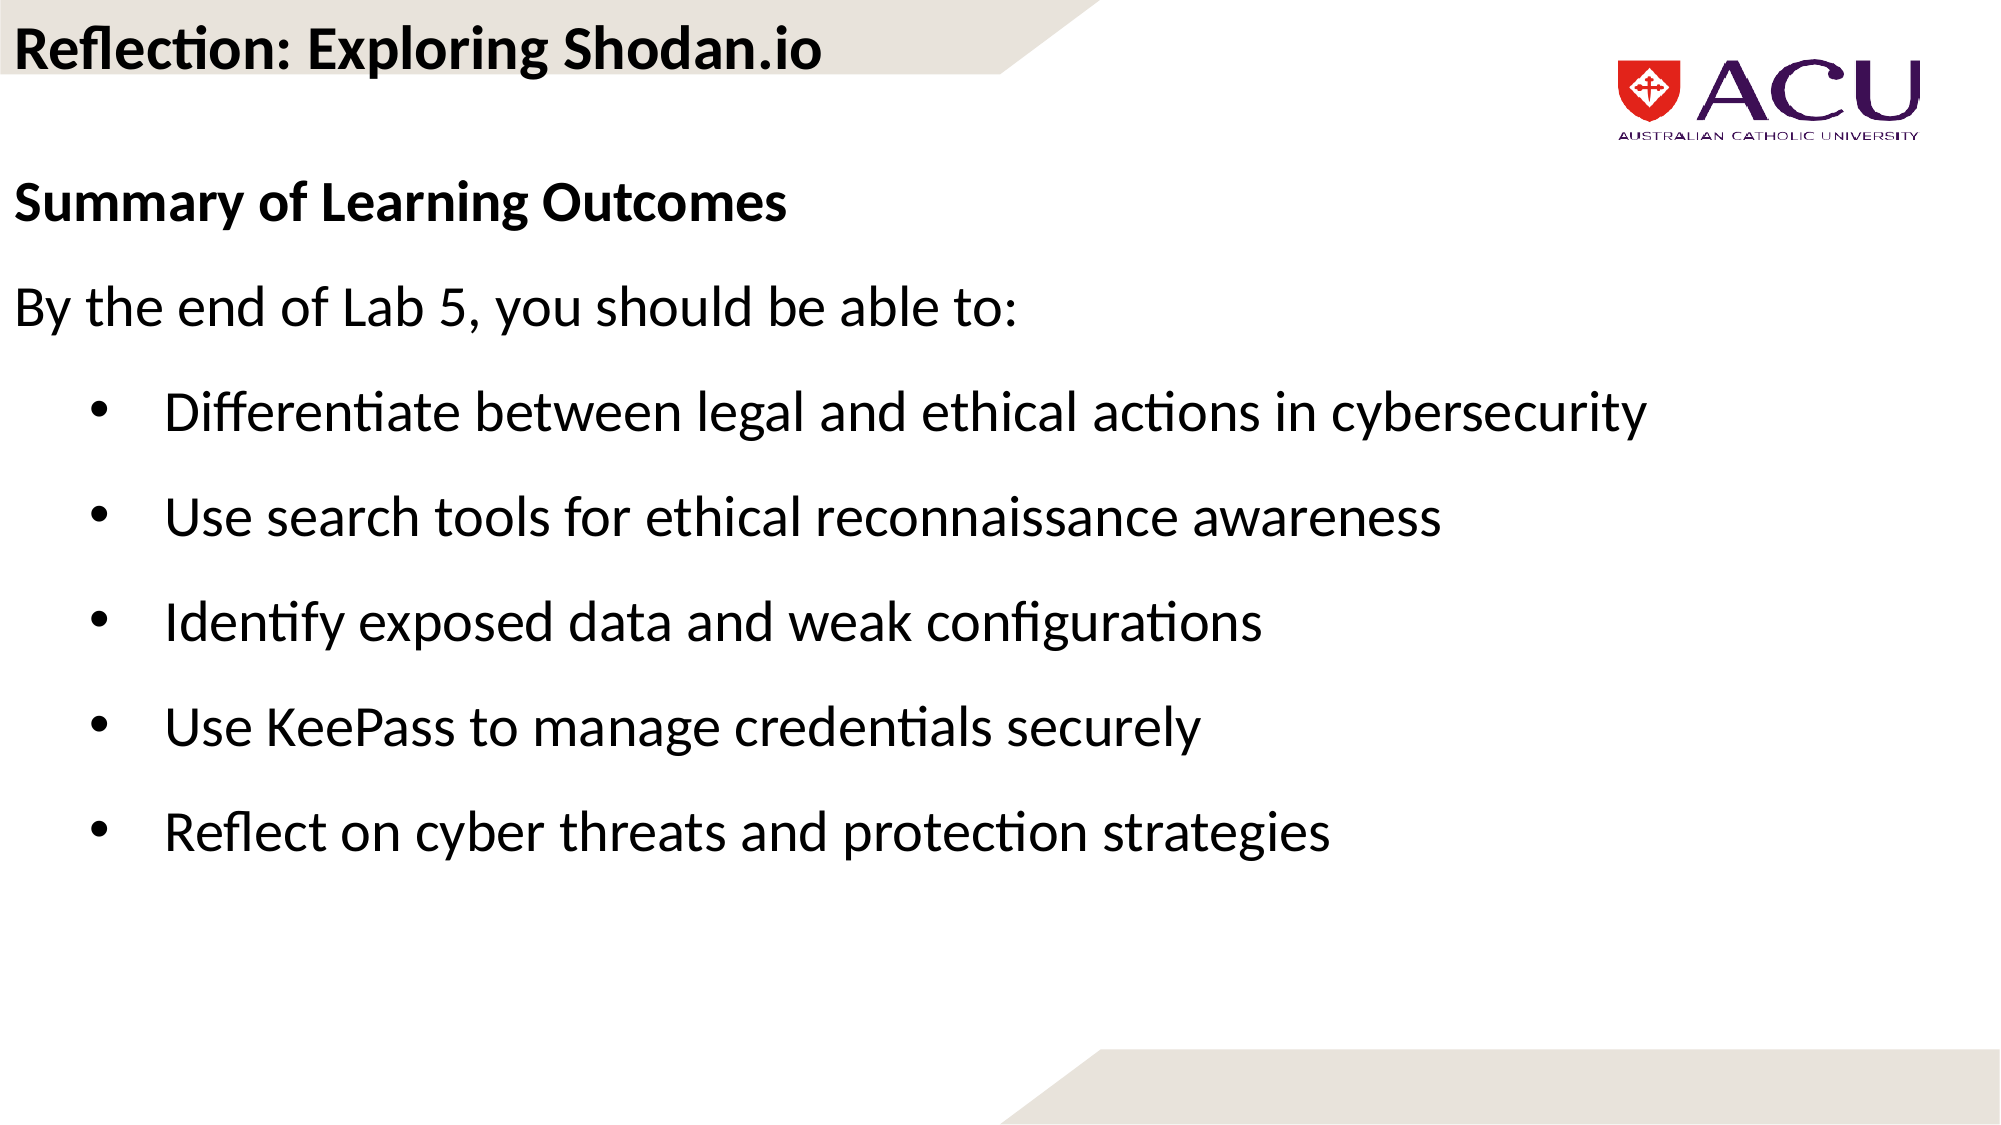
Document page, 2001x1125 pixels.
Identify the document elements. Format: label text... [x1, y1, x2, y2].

text_box Summary of Learning Outcomes By the end of Lab 5, you should be able to: Differentiate between legal and ethical actions in cybersecurity Use search tools for ethical reconnaissance awareness Identify exposed data and weak configurations Use KeePass to manage credentials securely Reflect on cyber threats and protection strategies [0, 121, 2000, 871]
picture [1618, 90, 1920, 121]
text_box Reflection: Exploring Shodan.io [0, 0, 2000, 90]
